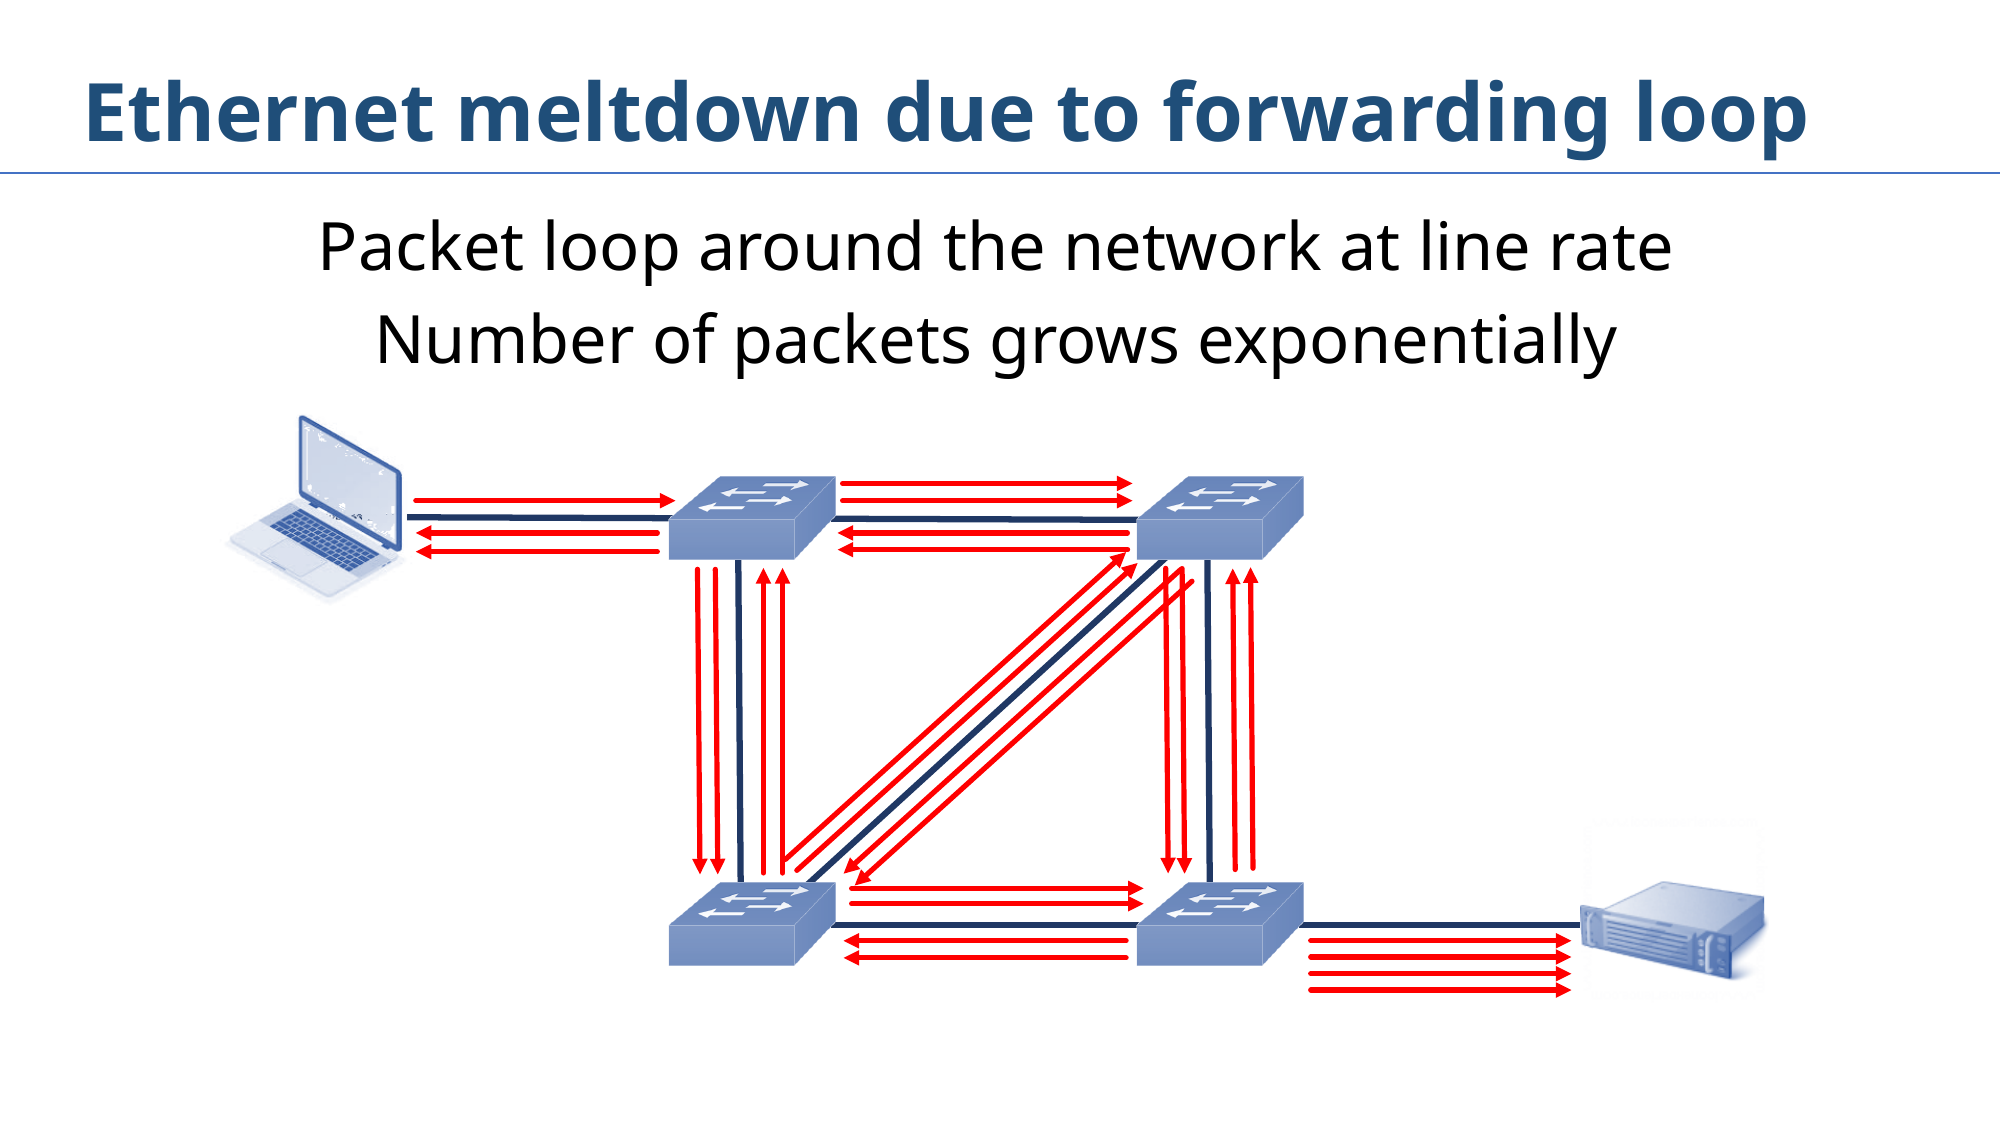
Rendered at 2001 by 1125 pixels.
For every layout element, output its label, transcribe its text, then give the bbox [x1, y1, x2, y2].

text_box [1127, 569, 1165, 581]
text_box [854, 581, 1192, 886]
title Ethernet meltdown due to forwarding loop [67, 54, 1927, 176]
picture [1580, 815, 1769, 1004]
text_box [839, 519, 1131, 562]
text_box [765, 563, 1131, 923]
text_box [1232, 568, 1236, 870]
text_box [785, 552, 1127, 860]
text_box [1165, 568, 1169, 581]
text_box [796, 860, 843, 871]
picture [1131, 877, 1307, 969]
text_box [1138, 563, 1208, 877]
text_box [429, 516, 664, 520]
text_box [843, 860, 854, 874]
picture [1131, 471, 1307, 563]
picture [219, 398, 429, 609]
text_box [1169, 569, 1181, 581]
picture [664, 471, 839, 563]
text_box Packet loop around the network at line rate Number of packets grows exponentially [21, 205, 1972, 394]
picture [664, 877, 839, 969]
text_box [1127, 562, 1138, 569]
